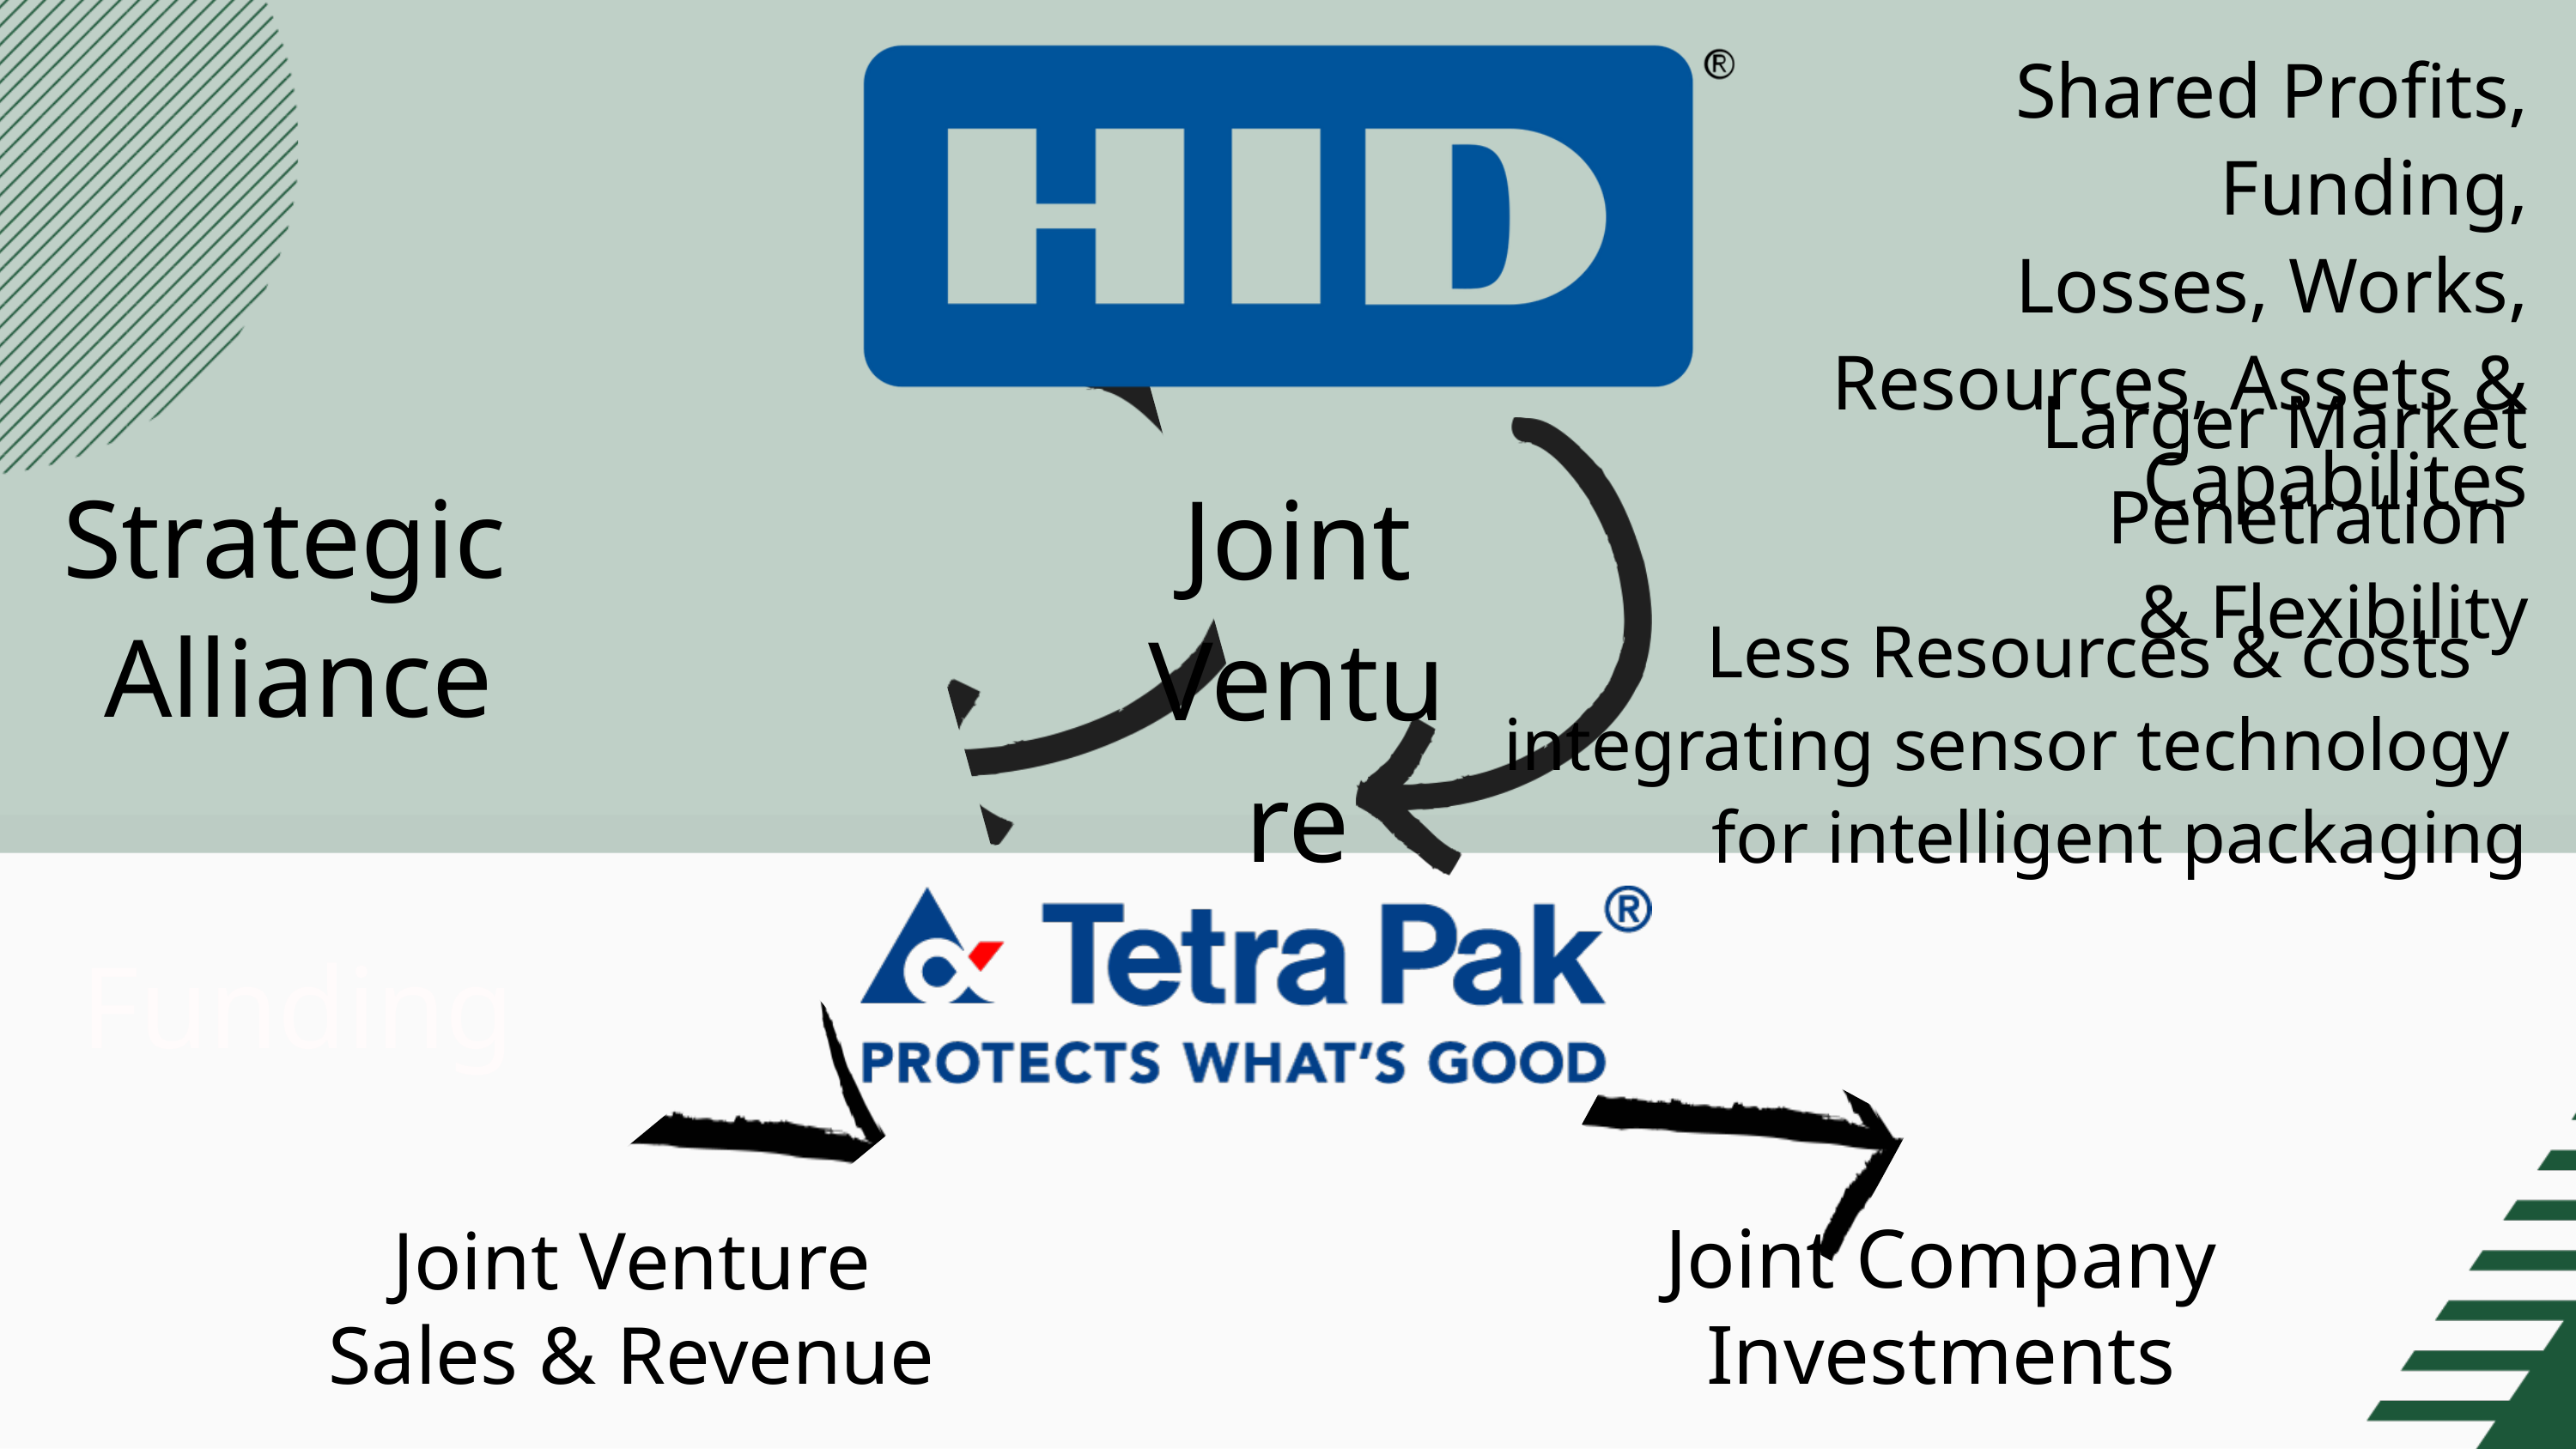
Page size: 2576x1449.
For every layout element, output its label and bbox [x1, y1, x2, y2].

text_box [0, 863, 2576, 1449]
text_box [0, 0, 2576, 853]
